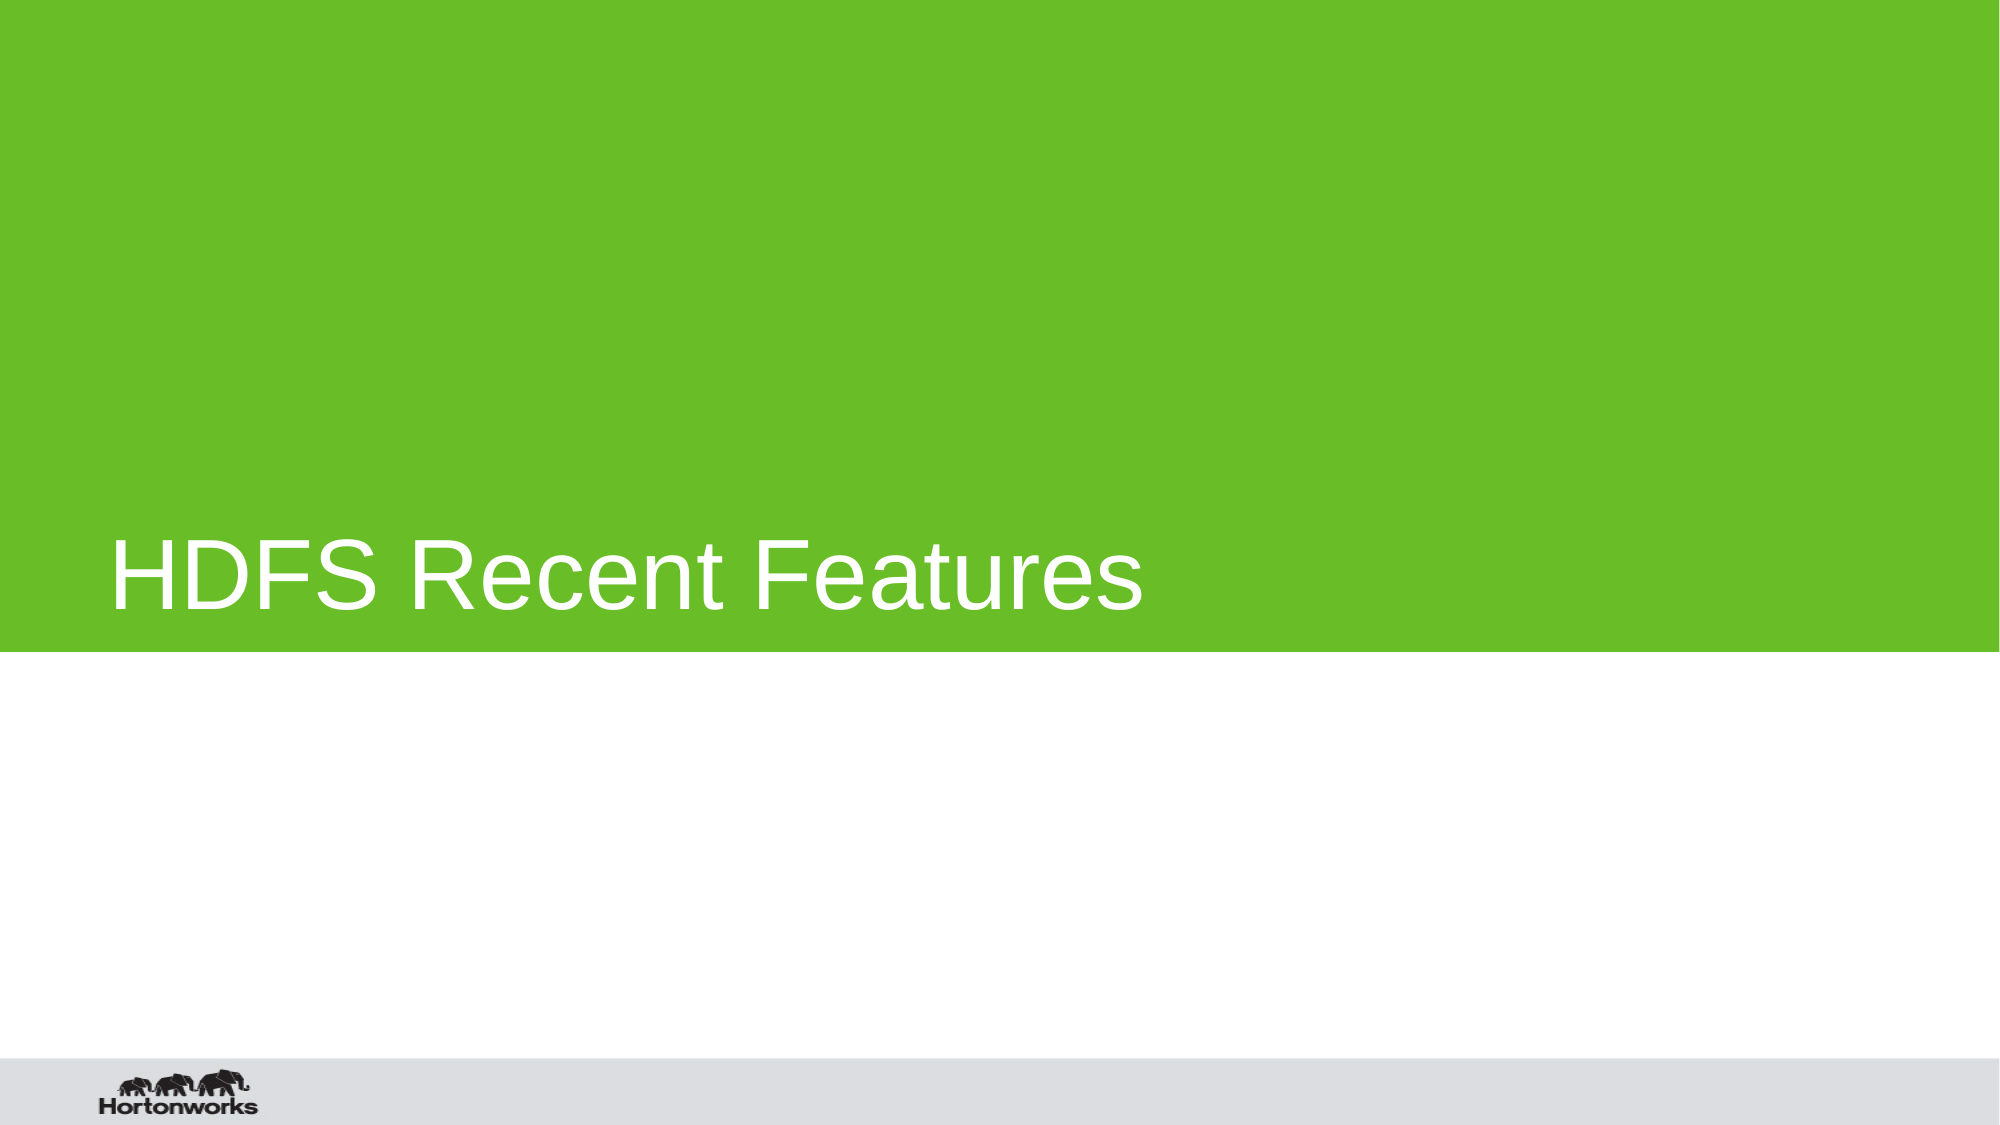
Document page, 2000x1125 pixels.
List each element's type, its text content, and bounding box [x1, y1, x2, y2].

picture [0, 652, 2000, 1125]
title HDFS Recent Features [93, 281, 1900, 652]
